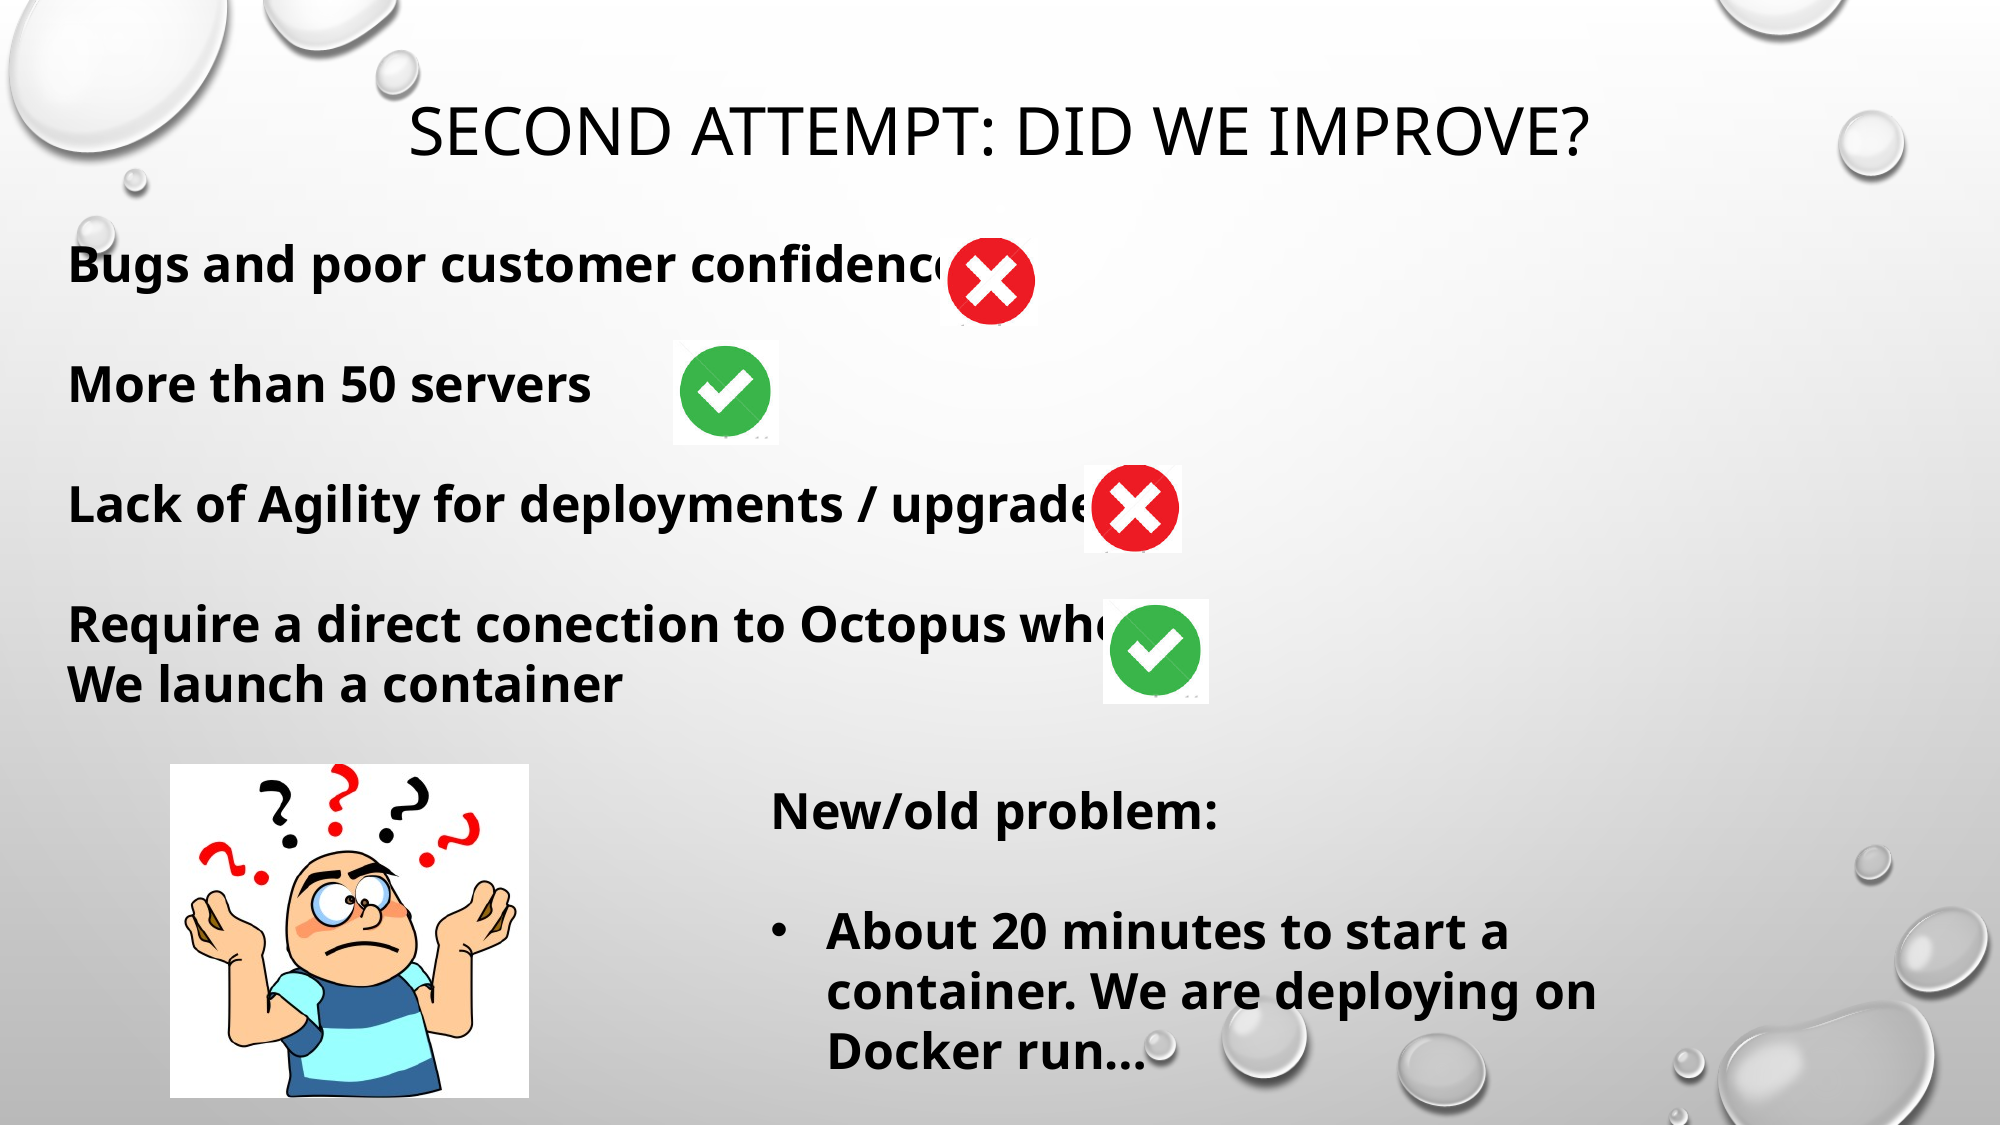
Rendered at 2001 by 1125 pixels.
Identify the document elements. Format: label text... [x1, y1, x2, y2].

text_box Bugs and poor customer confidence More than 50 servers Lack of Agility for deployments / upgrades Require a direct conection to Octopus when We launch a container [52, 225, 1174, 720]
picture [0, 0, 2000, 1125]
text_box SecoNd aTtempt: did we improve? [149, 41, 1850, 178]
text_box New/old problem: About 20 minutes to start a container. We are deploying on Docker run… [755, 772, 1784, 1125]
